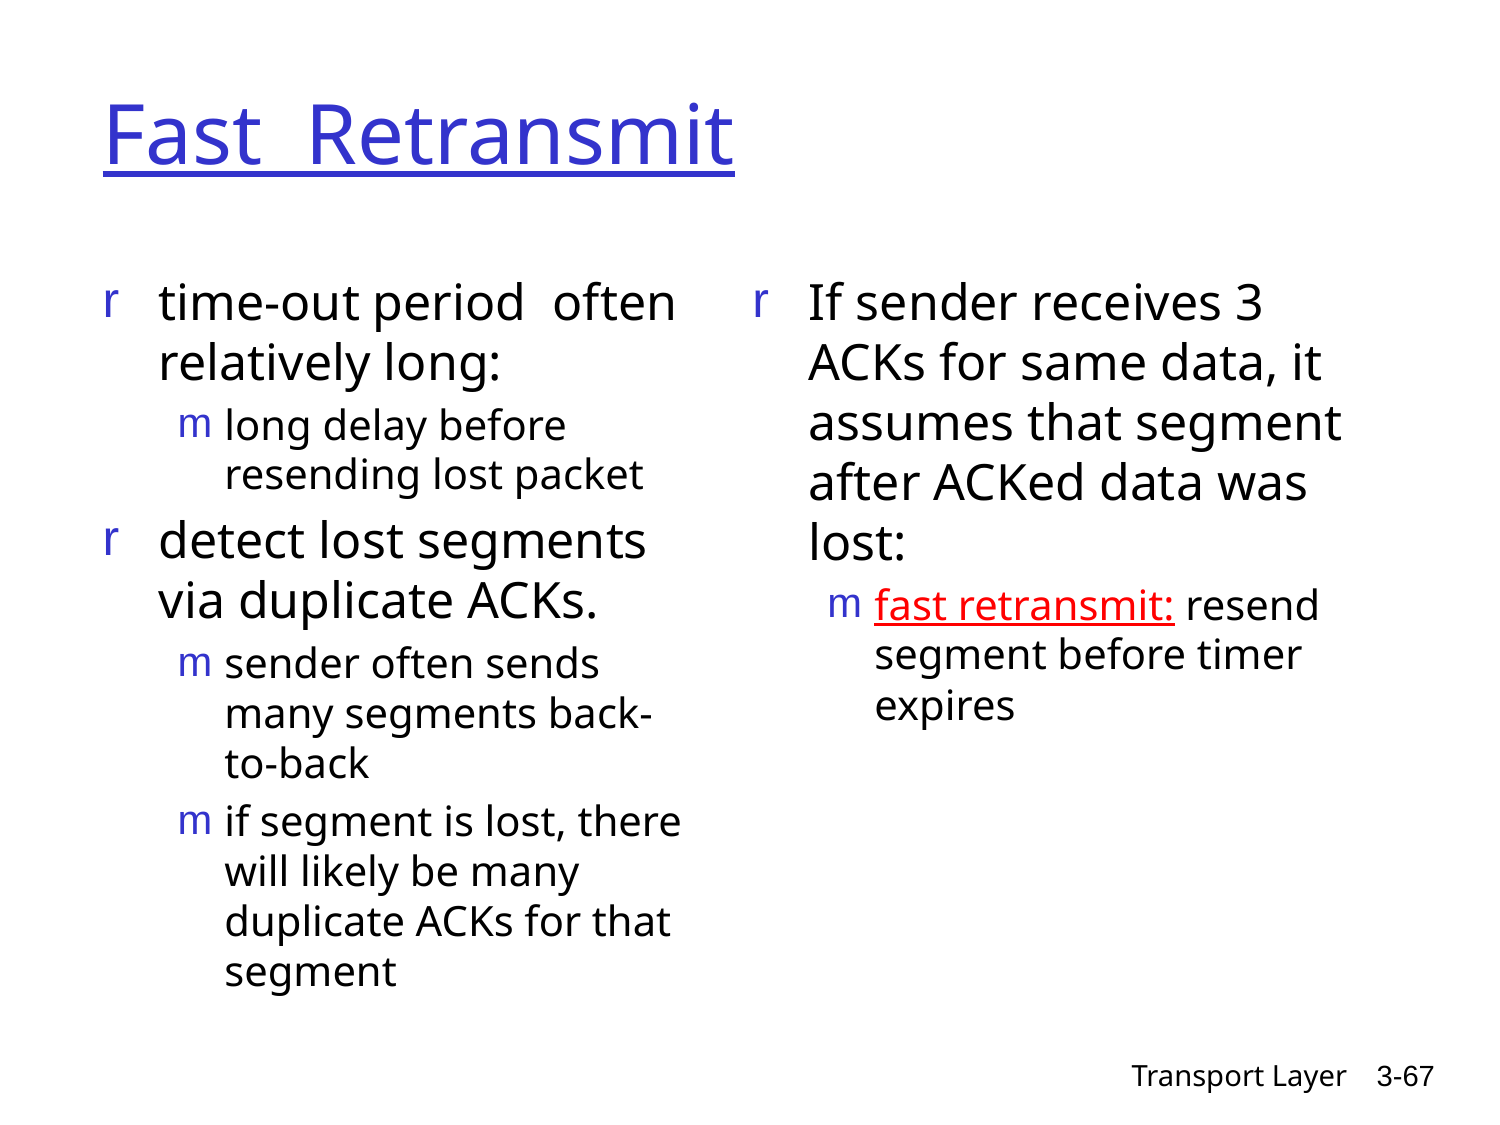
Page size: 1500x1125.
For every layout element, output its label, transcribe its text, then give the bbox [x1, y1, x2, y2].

title Fast Retransmit [87, 37, 1363, 225]
text_box 3-67 [1339, 1049, 1450, 1125]
text_box Transport Layer [887, 1049, 1339, 1125]
list time-out period often relatively long: long delay before resending lost packet detect lost segments via duplicate ACKs. sender often sends many segments back-to-back if segment is lost, there will likely be many duplicate ACKs for that segment [87, 262, 713, 1025]
list If sender receives 3 ACKs for same data, it assumes that segment after ACKed data was lost: fast retransmit: resend segment before timer expires [737, 262, 1388, 1025]
